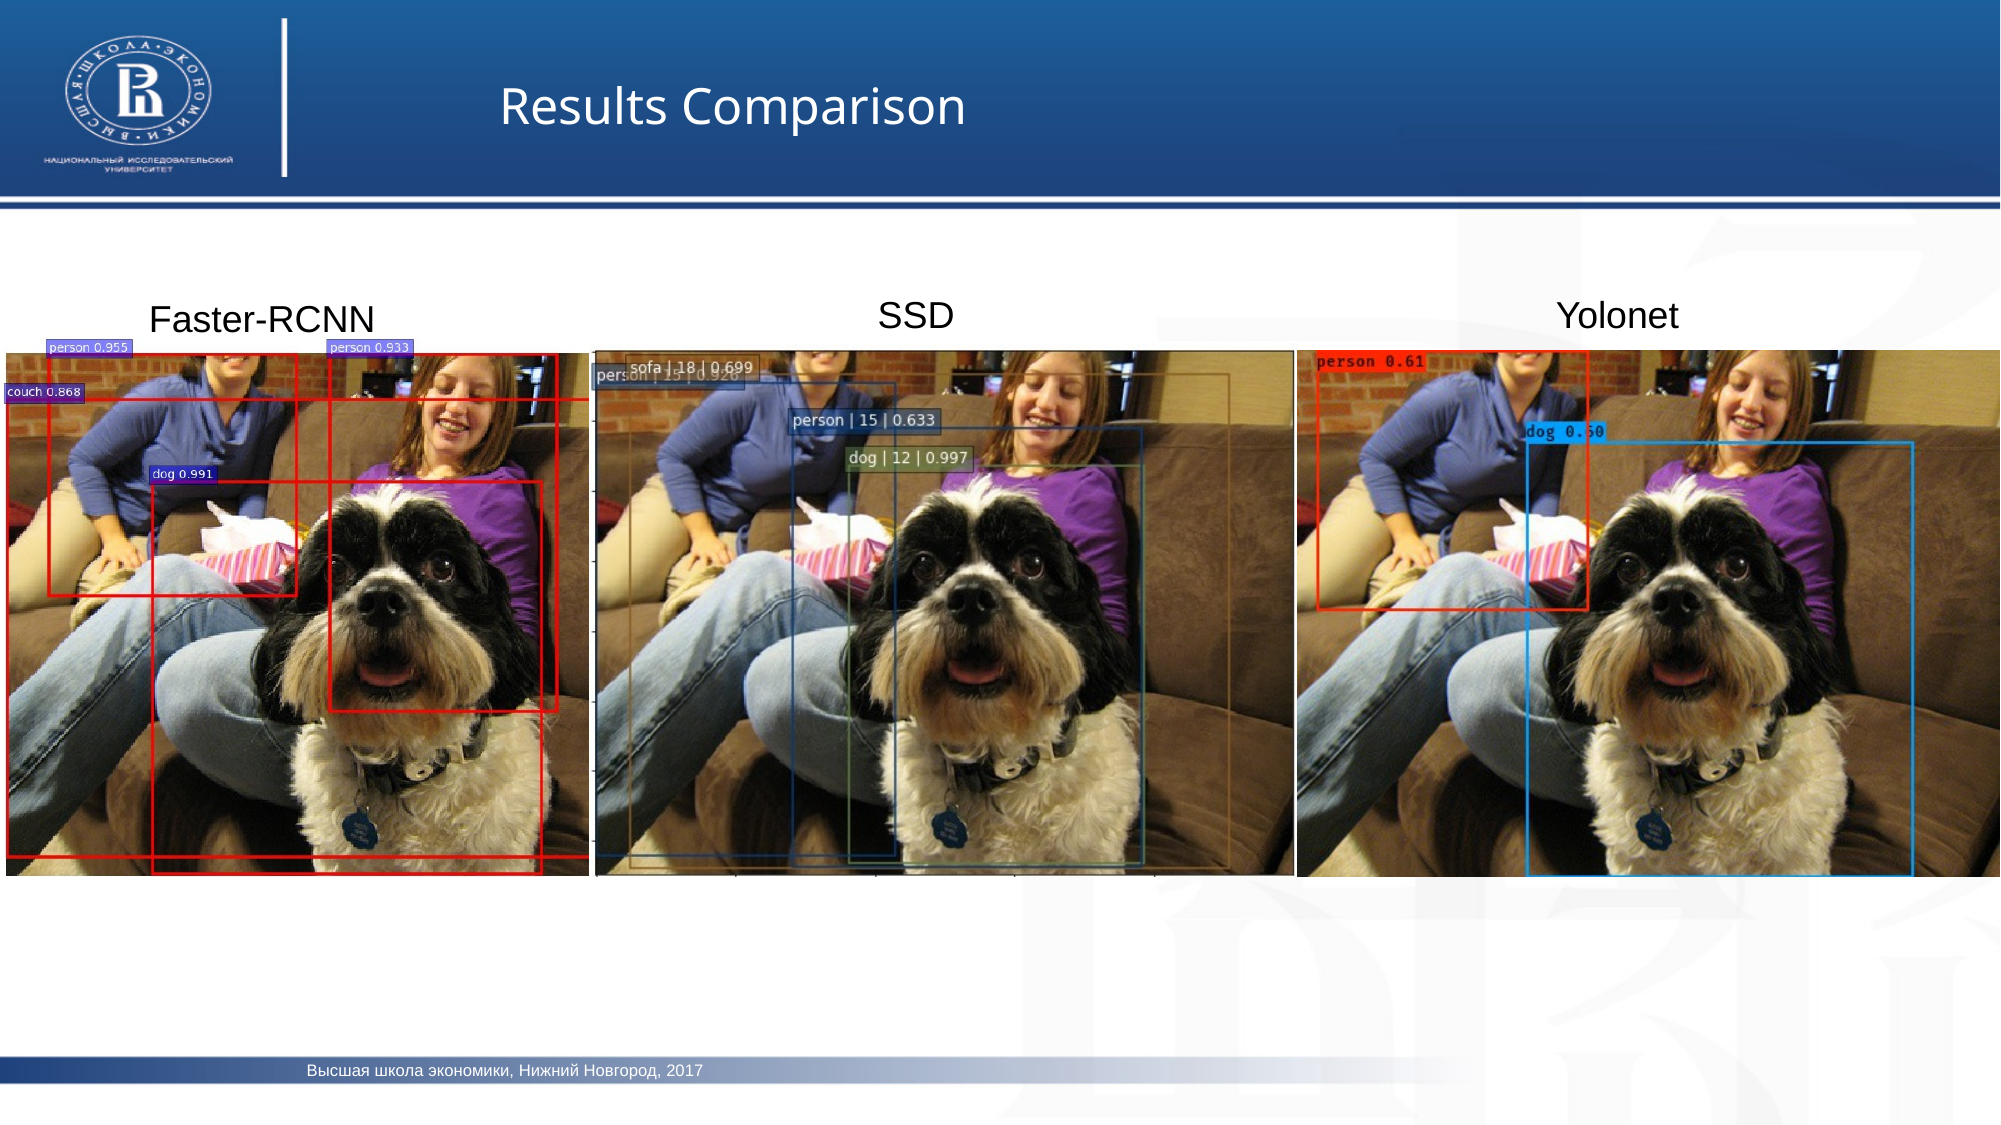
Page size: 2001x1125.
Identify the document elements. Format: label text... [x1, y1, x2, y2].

text_box Faster-RCNN [134, 287, 422, 321]
text_box SSD [862, 283, 1340, 343]
text_box Высшая школа экономики, Нижний Новгород, 2017 [291, 1052, 972, 1093]
picture [0, 0, 2001, 1125]
text_box Results Comparison [484, 70, 1684, 139]
text_box Yolonet [1540, 283, 2000, 343]
